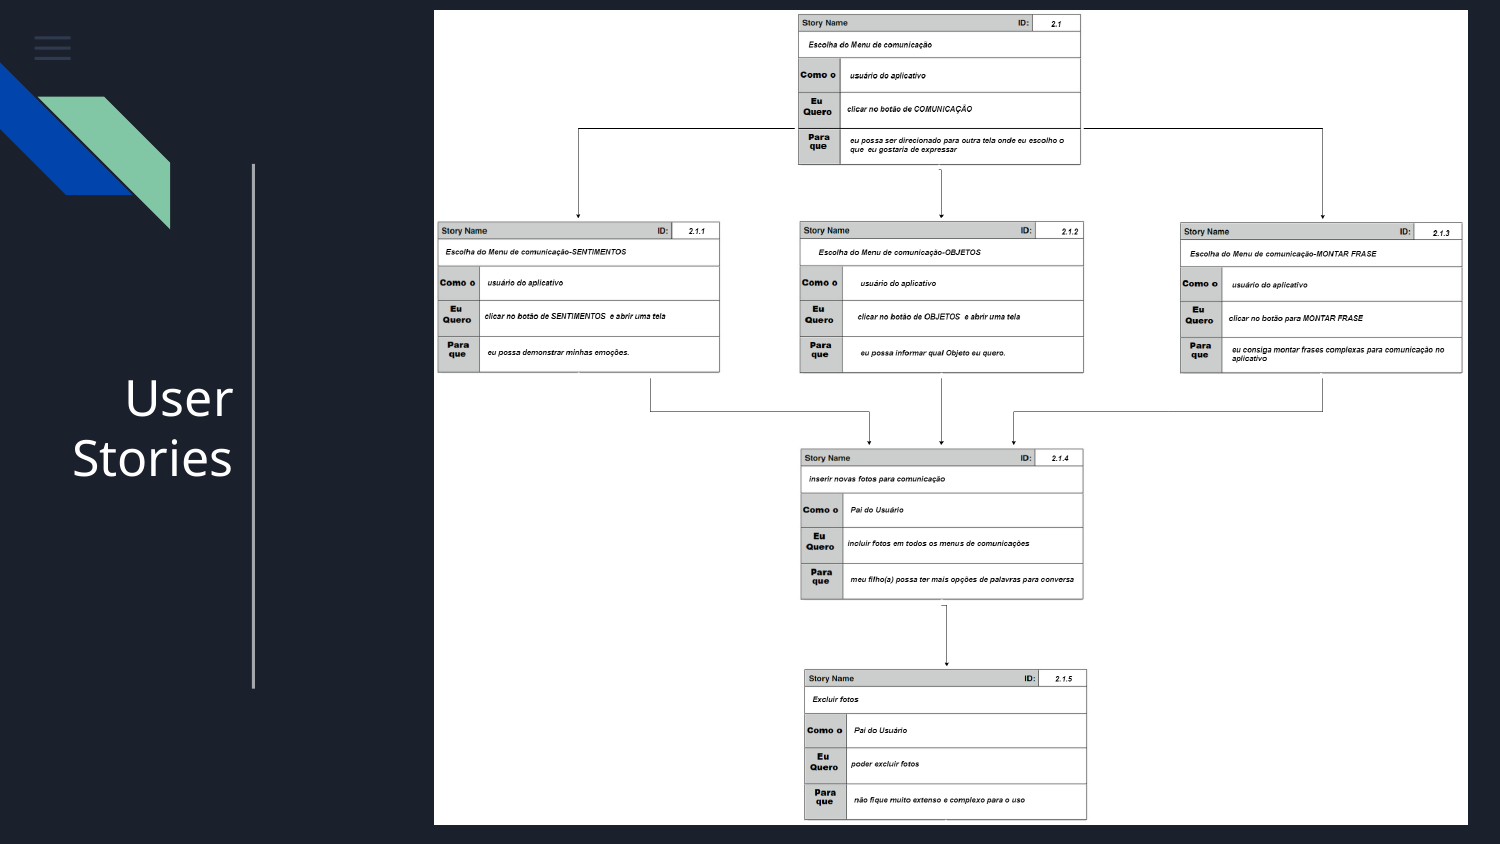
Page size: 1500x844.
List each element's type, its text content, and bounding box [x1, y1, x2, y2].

picture [434, 10, 1468, 826]
title User Stories [18, 308, 249, 544]
